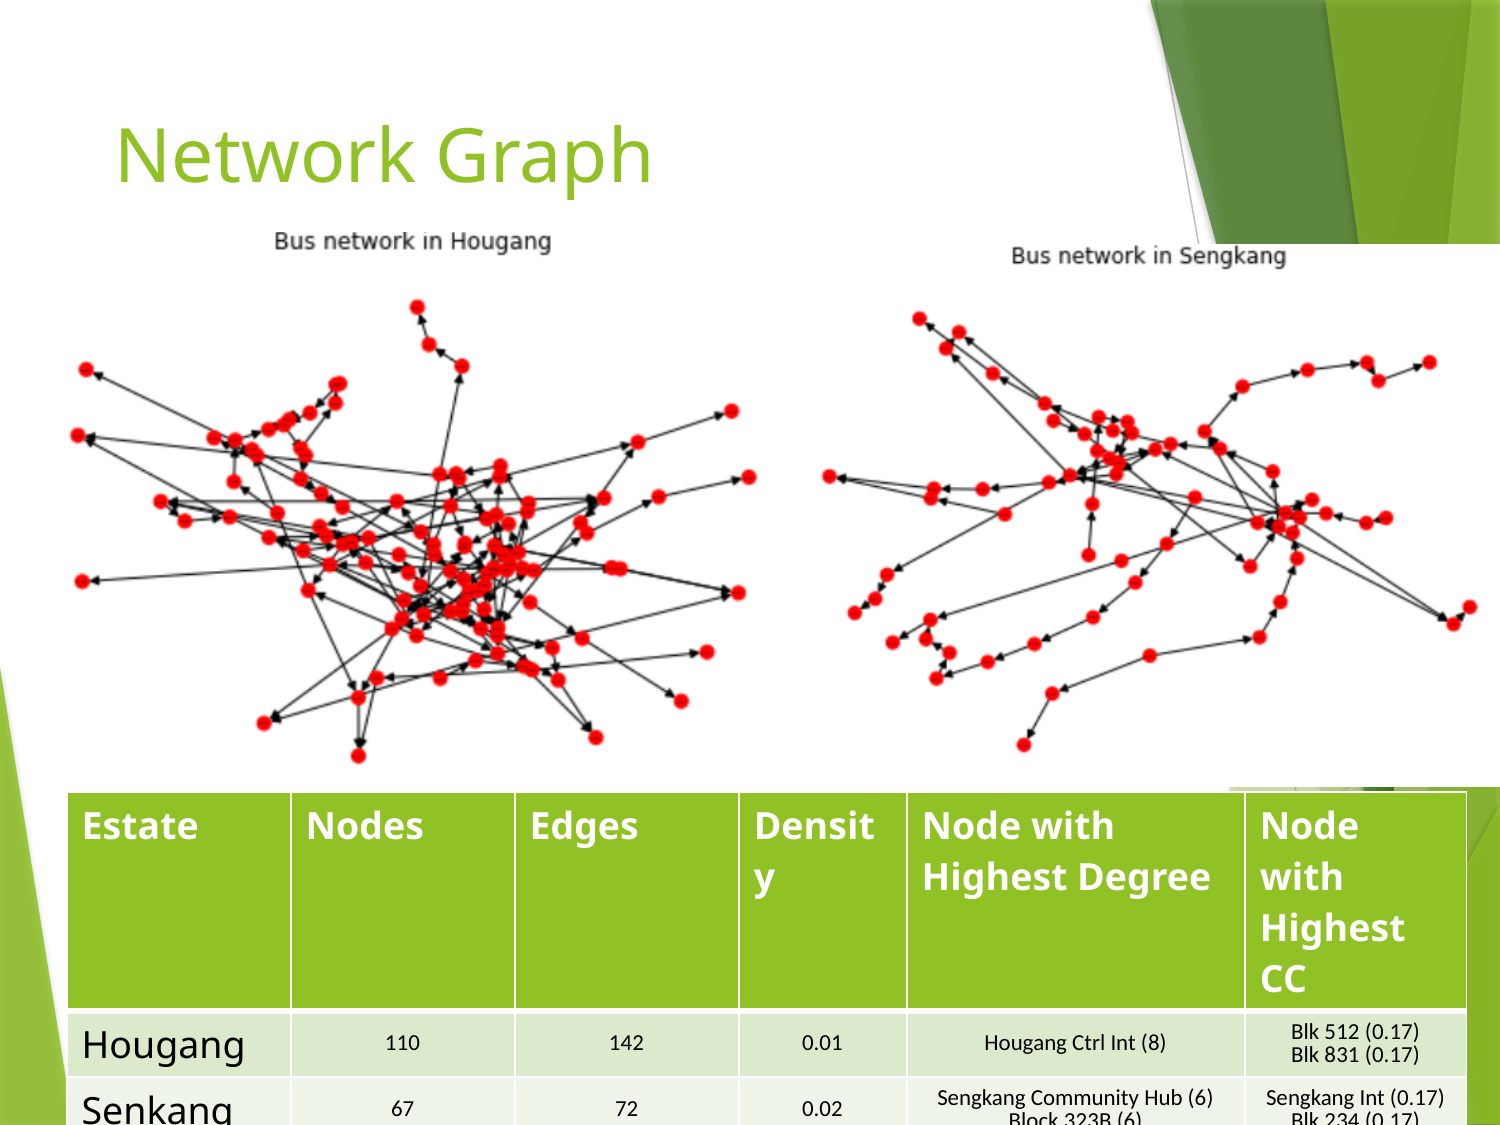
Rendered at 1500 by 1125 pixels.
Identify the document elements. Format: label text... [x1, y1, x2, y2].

table_cell 142 [516, 1014, 738, 1076]
table_header Estate [68, 808, 290, 1008]
table_header Node with Highest CC [1246, 794, 1466, 1008]
table_header Nodes [292, 808, 514, 1008]
picture [782, 243, 1500, 787]
table_cell Sengkang Int (0.17) Blk 234 (0.17) [1246, 1078, 1466, 1125]
table_cell 67 [292, 1078, 514, 1125]
table_header Node with Highest Degree [908, 794, 1244, 1008]
table_cell 0.02 [740, 1078, 906, 1125]
table_cell Senkang [68, 1078, 290, 1125]
table_cell Blk 512 (0.17) Blk 831 (0.17) [1246, 1014, 1466, 1076]
table_cell 110 [292, 1014, 514, 1076]
table_cell Hougang Ctrl Int (8) [908, 1014, 1244, 1076]
table_header Edges [516, 808, 738, 1008]
title Network Graph [99, 99, 1142, 243]
table_cell 72 [516, 1078, 738, 1125]
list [36, 232, 784, 799]
table_cell Hougang [68, 1014, 290, 1076]
table_header Density [740, 794, 906, 1008]
table_cell 0.01 [740, 1014, 906, 1076]
table_cell Sengkang Community Hub (6) Block 323B (6) [908, 1078, 1244, 1125]
